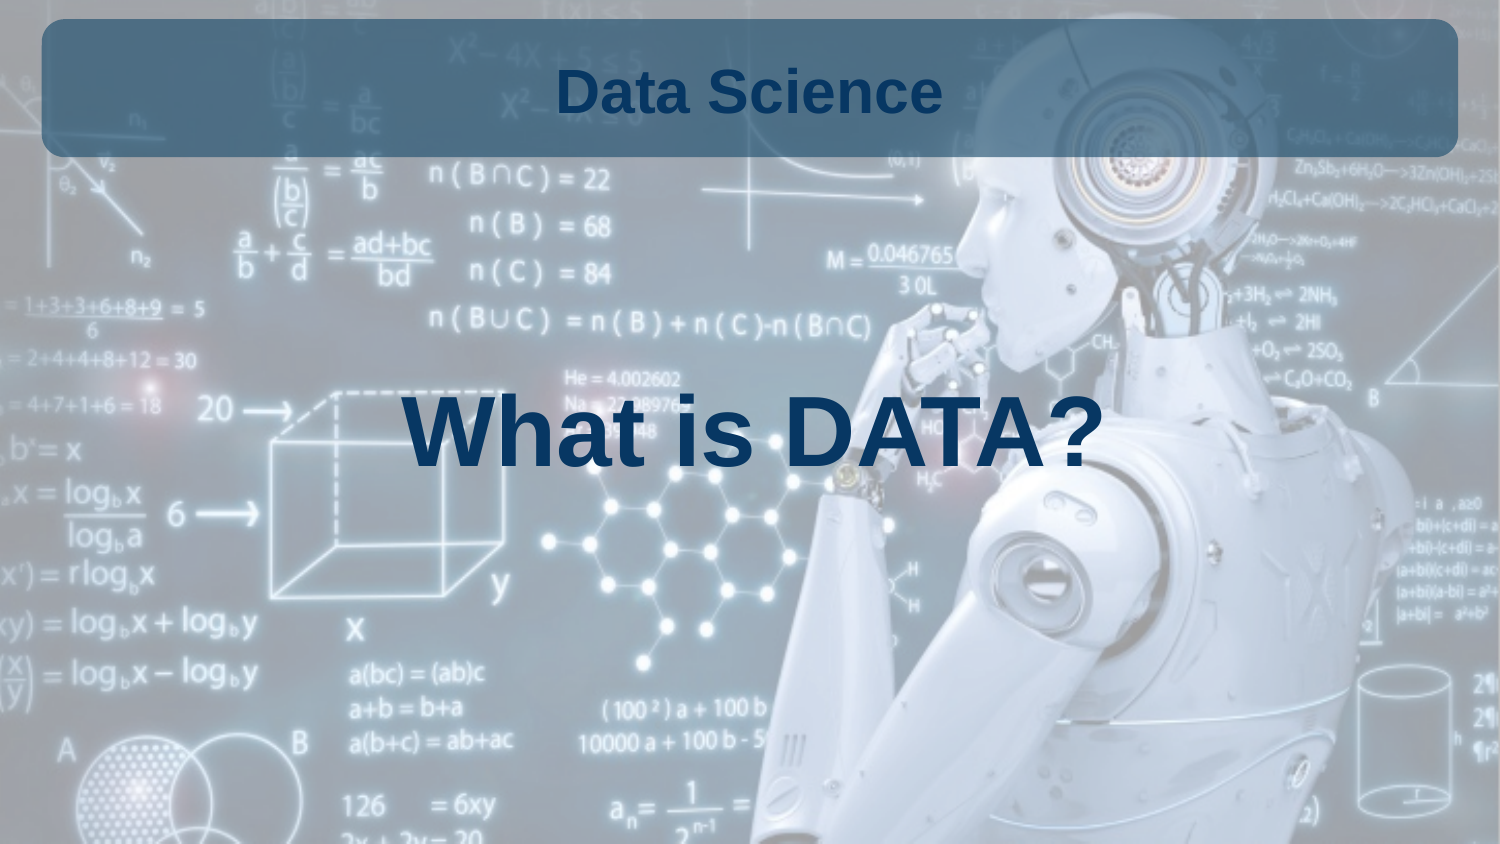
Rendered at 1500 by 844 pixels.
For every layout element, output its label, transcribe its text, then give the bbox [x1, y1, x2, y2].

title Data Science [49, 43, 1451, 134]
list What is DATA? [401, 366, 1206, 619]
picture [0, 0, 1500, 844]
